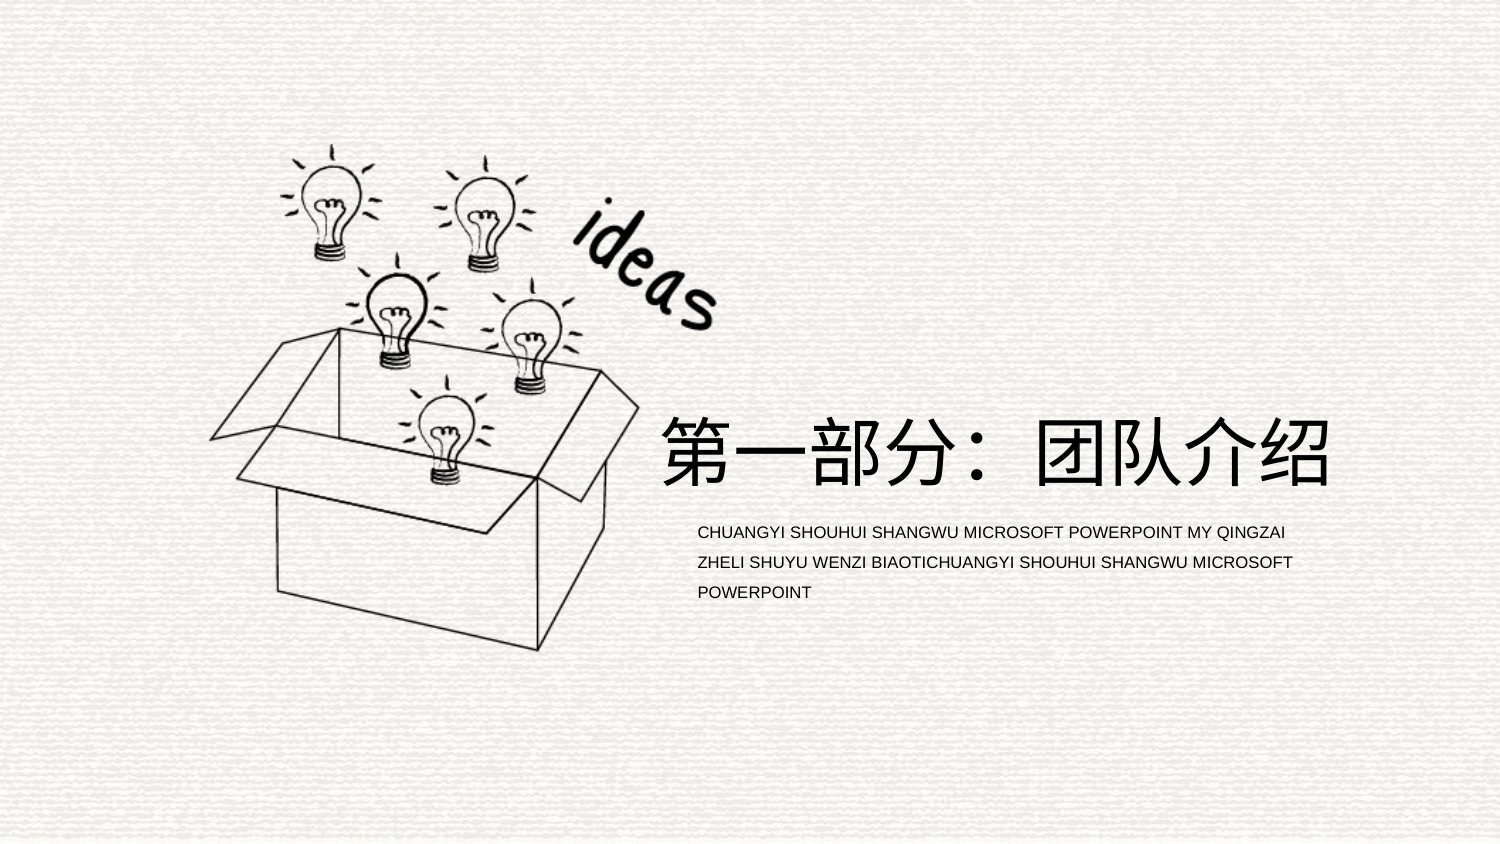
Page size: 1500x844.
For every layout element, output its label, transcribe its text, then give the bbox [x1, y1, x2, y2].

text_box CHUANGYI SHOUHUI SHANGWU MICROSOFT POWERPOINT MY QINGZAI ZHELI SHUYU WENZI BIAOTICHUANGYI SHOUHUI SHANGWU MICROSOFT POWERPOINT [721, 504, 1334, 610]
picture [0, 0, 1500, 844]
text_box 第一部分：团队介绍 [721, 398, 1500, 503]
